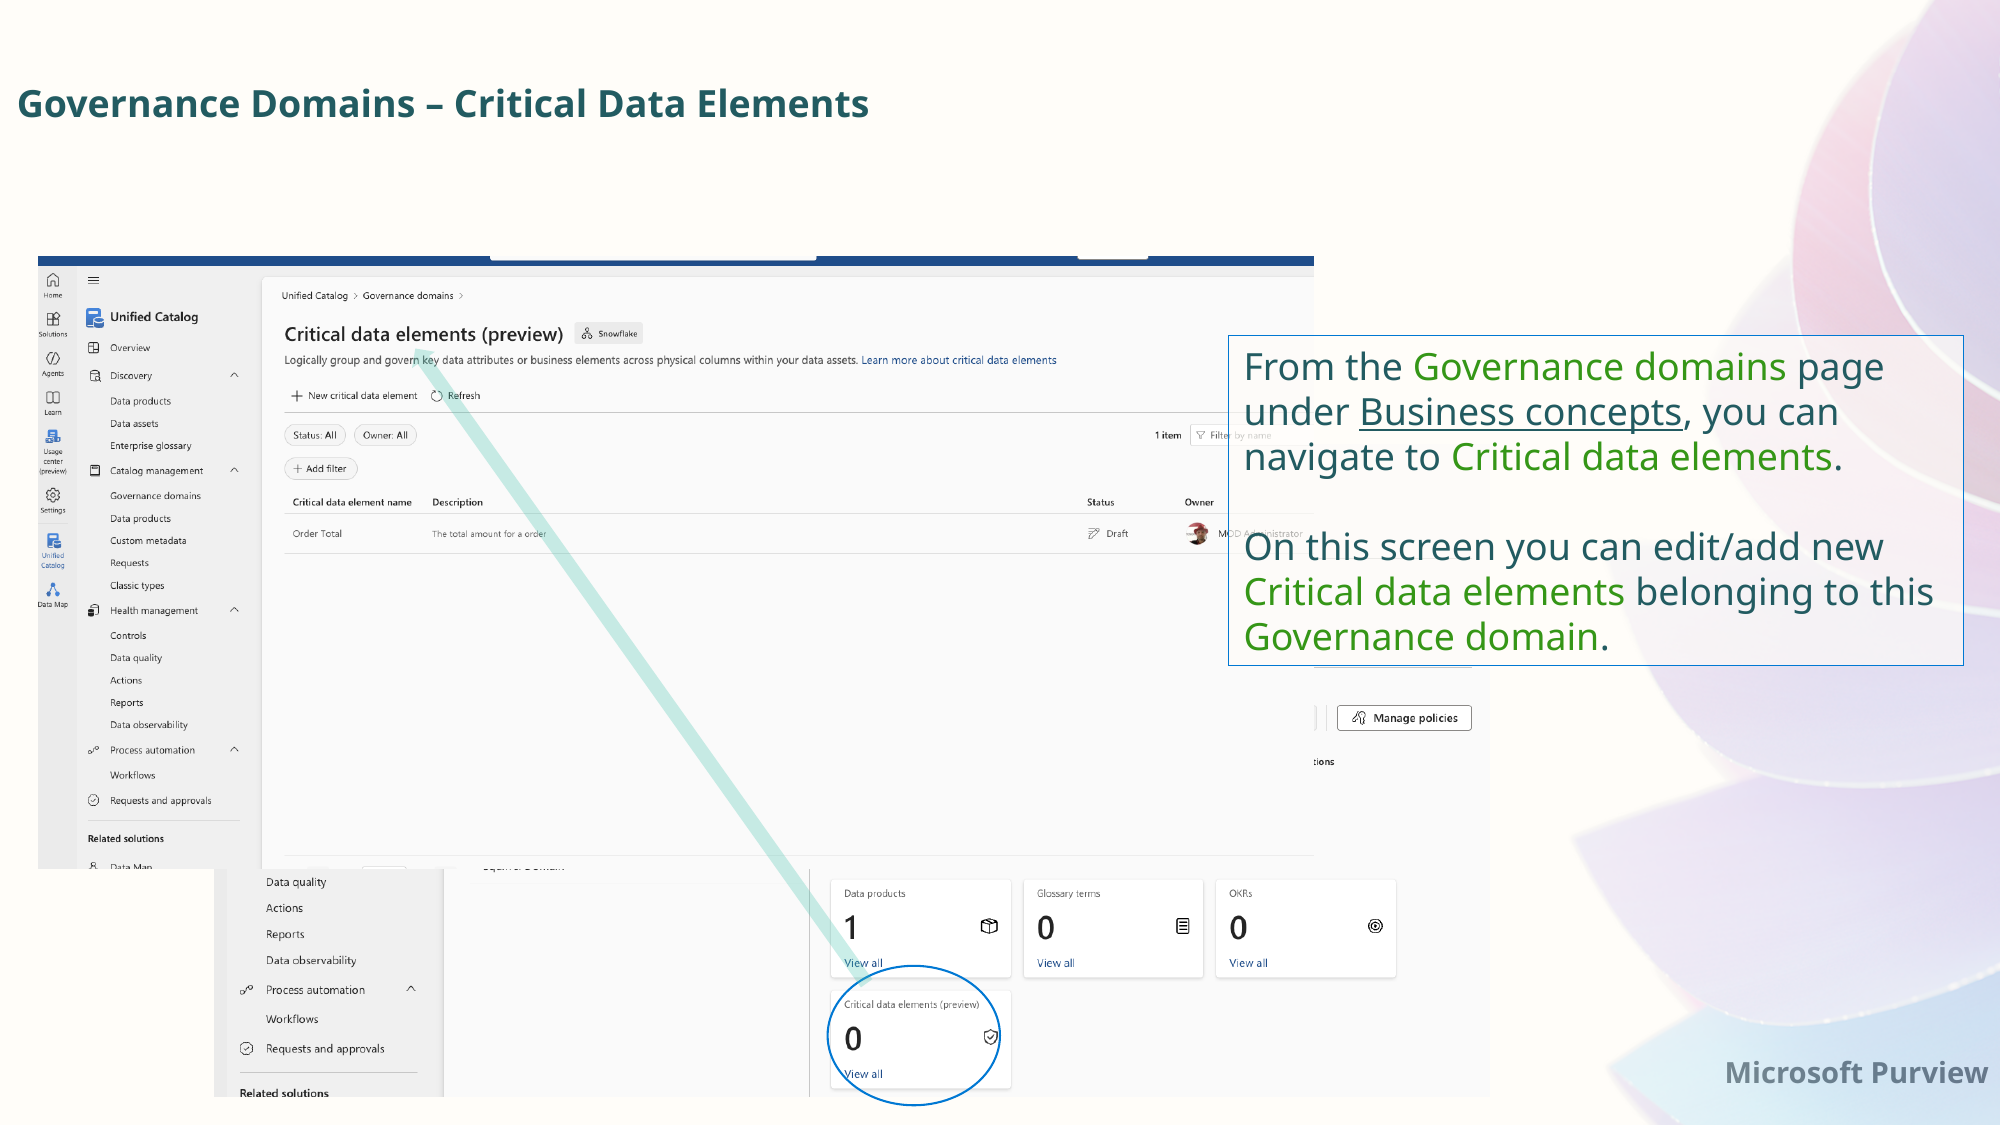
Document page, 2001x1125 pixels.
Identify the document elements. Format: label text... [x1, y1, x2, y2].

picture [38, 256, 1490, 1097]
text_box Governance Domains – Critical Data Elements [2, 72, 886, 133]
text_box From the Governance domains page under Business concepts, you can navigate to Critical data elements. On this screen you can edit/add new Critical data elements belonging to this Governance domain. [1314, 335, 1964, 666]
text_box [870, 1097, 958, 1107]
